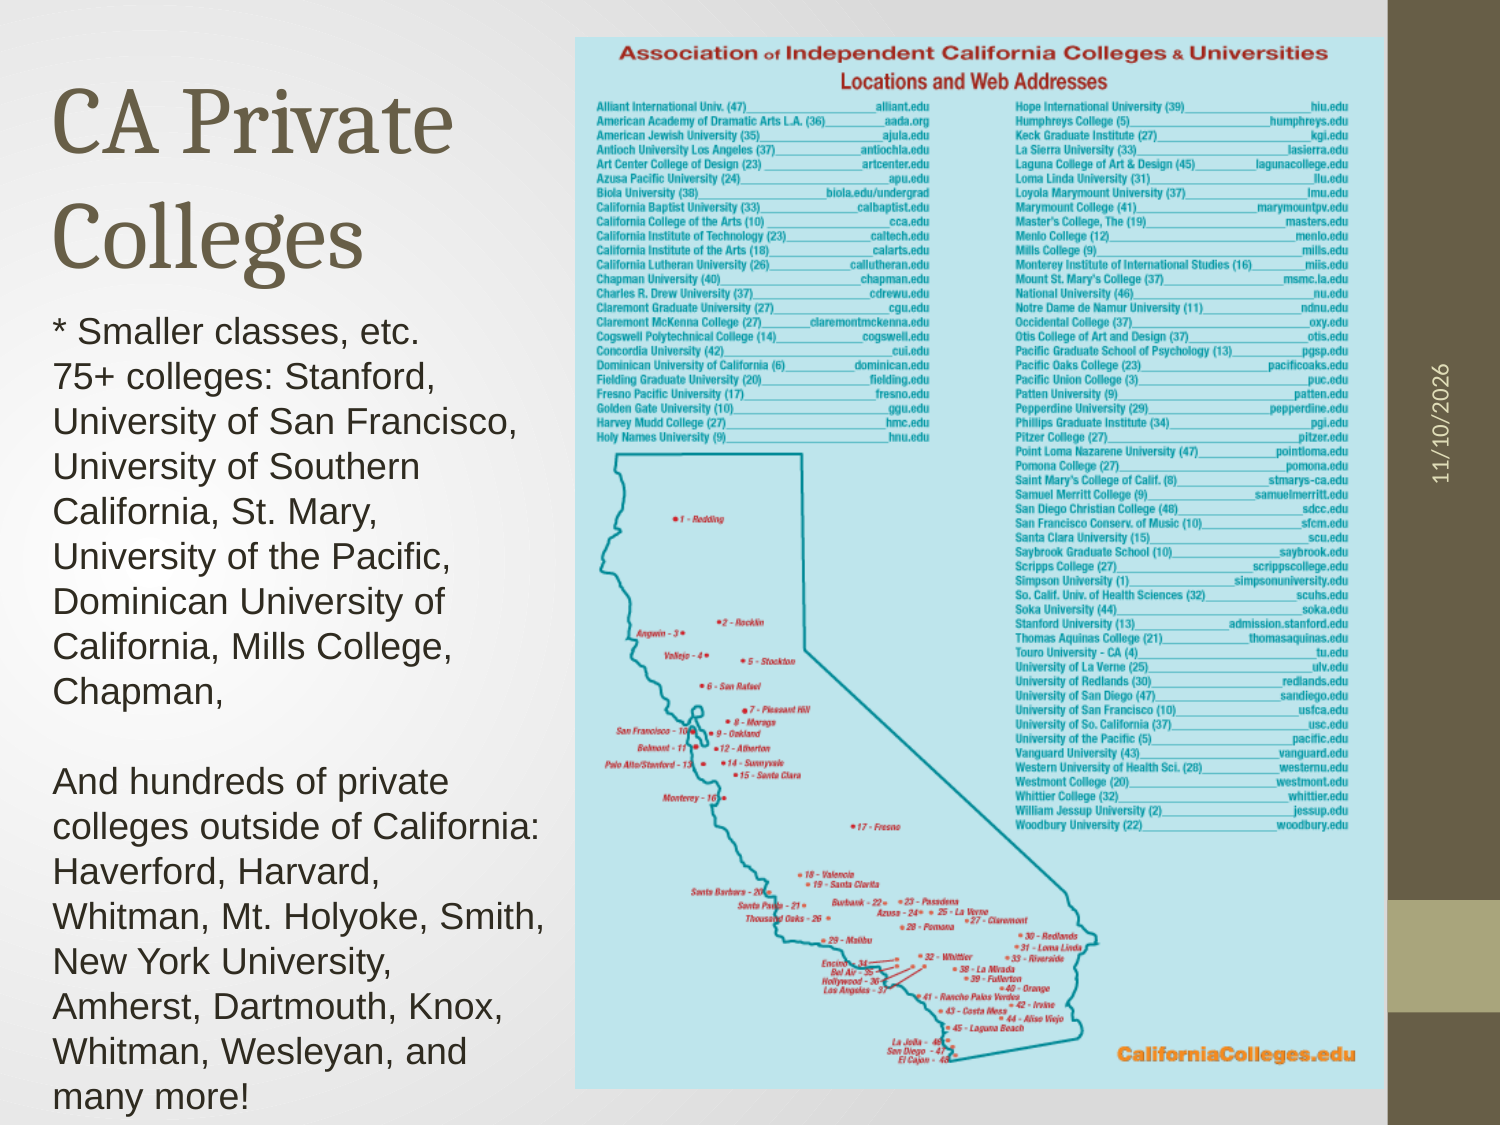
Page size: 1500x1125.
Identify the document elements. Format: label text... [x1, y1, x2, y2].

text_box * Smaller classes, etc. 75+ colleges: Stanford, University of San Francisco, University of Southern California, St. Mary, University of the Pacific, Dominican University of California, Mills College, Chapman, And hundreds of private colleges outside of California: Haverford, Harvard, Whitman, Mt. Holyoke, Smith, New York University, Amherst, Dartmouth, Knox, Whitman, Wesleyan, and many more! [37, 299, 563, 1125]
picture [574, 36, 1384, 1090]
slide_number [1408, 100, 1469, 501]
text_box CA Private Colleges [37, 45, 571, 300]
